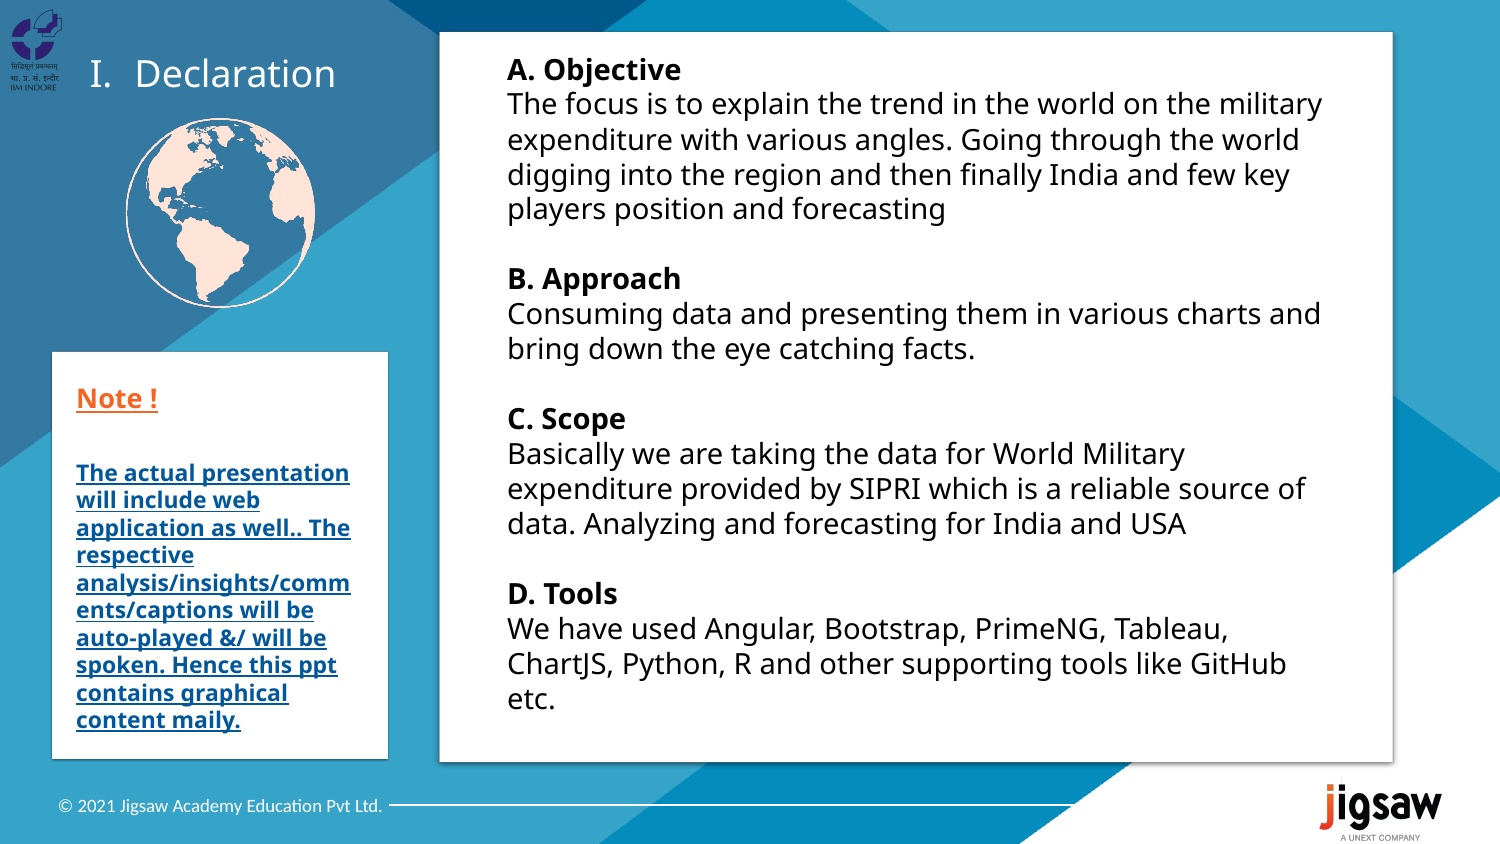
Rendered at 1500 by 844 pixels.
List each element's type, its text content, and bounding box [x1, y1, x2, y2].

picture [0, 0, 1500, 844]
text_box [37, 333, 402, 776]
text_box Declaration [63, 27, 395, 110]
